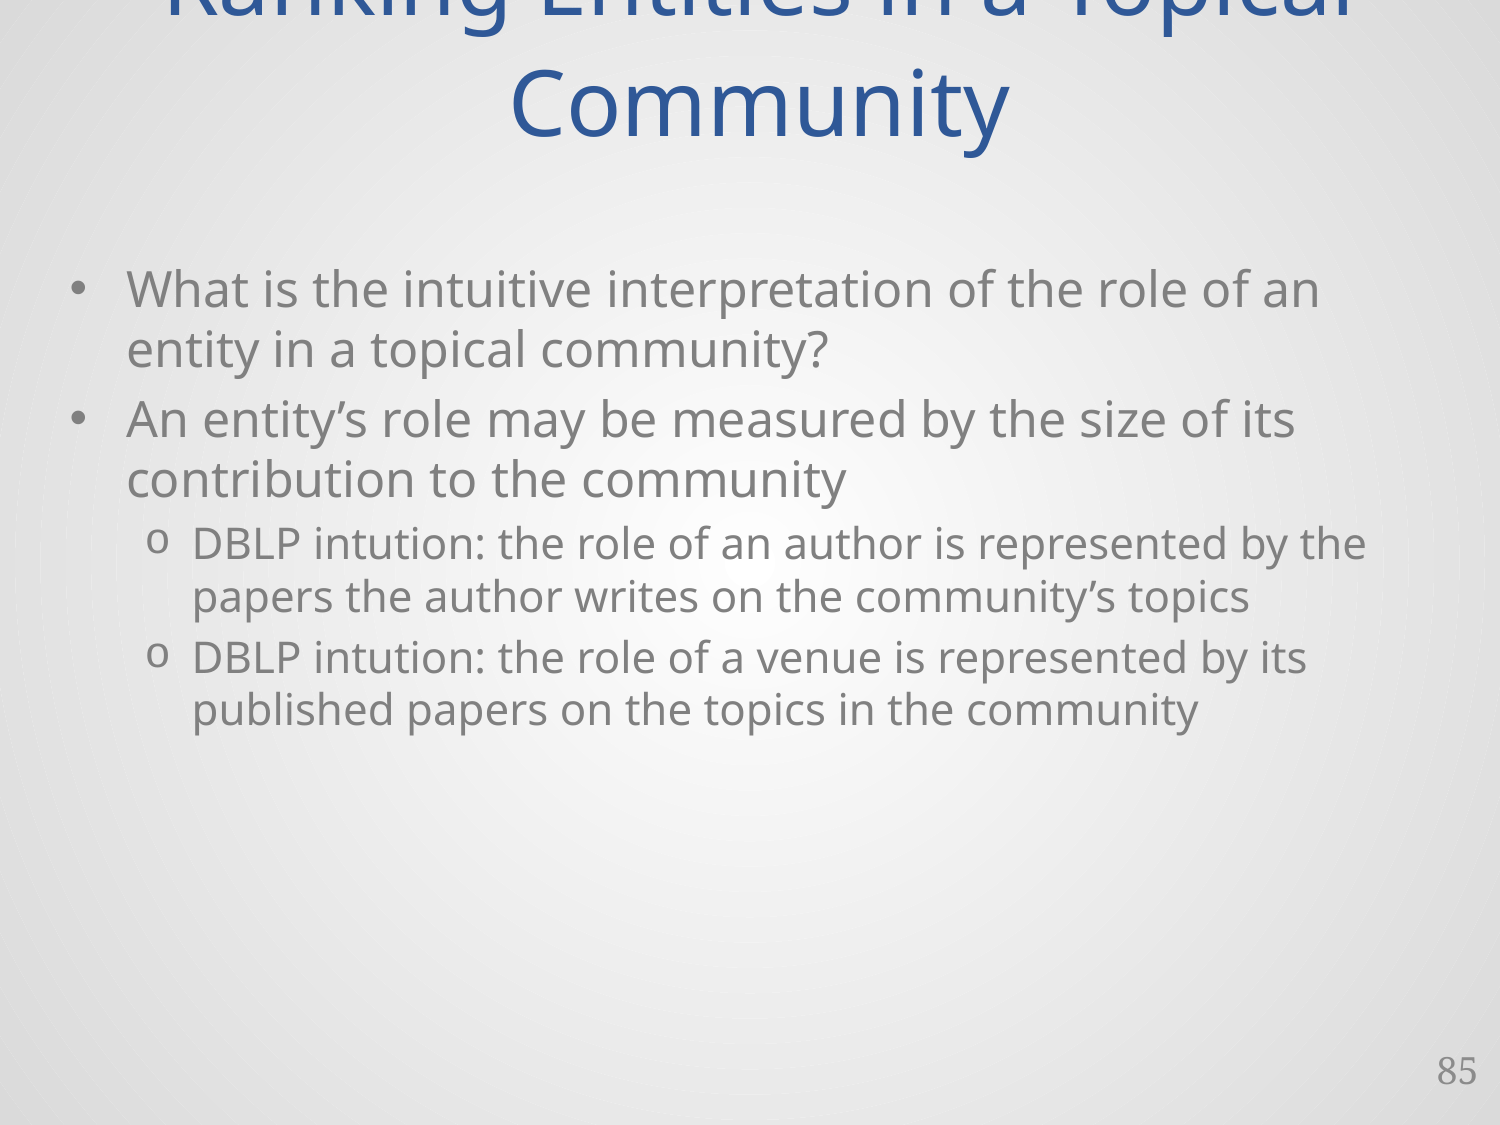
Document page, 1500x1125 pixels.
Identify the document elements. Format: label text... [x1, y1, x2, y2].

title Ranking Entities in a Topical Community [18, 18, 1500, 163]
list What is the intuitive interpretation of the role of an entity in a topical community? An entity’s role may be measured by the size of its contribution to the community DBLP intution: the role of an author is represented by the papers the author writes on the community’s topics DBLP intution: the role of a venue is represented by its published papers on the topics in the community [54, 249, 1461, 1114]
slide_number 85 [1401, 1042, 1494, 1103]
